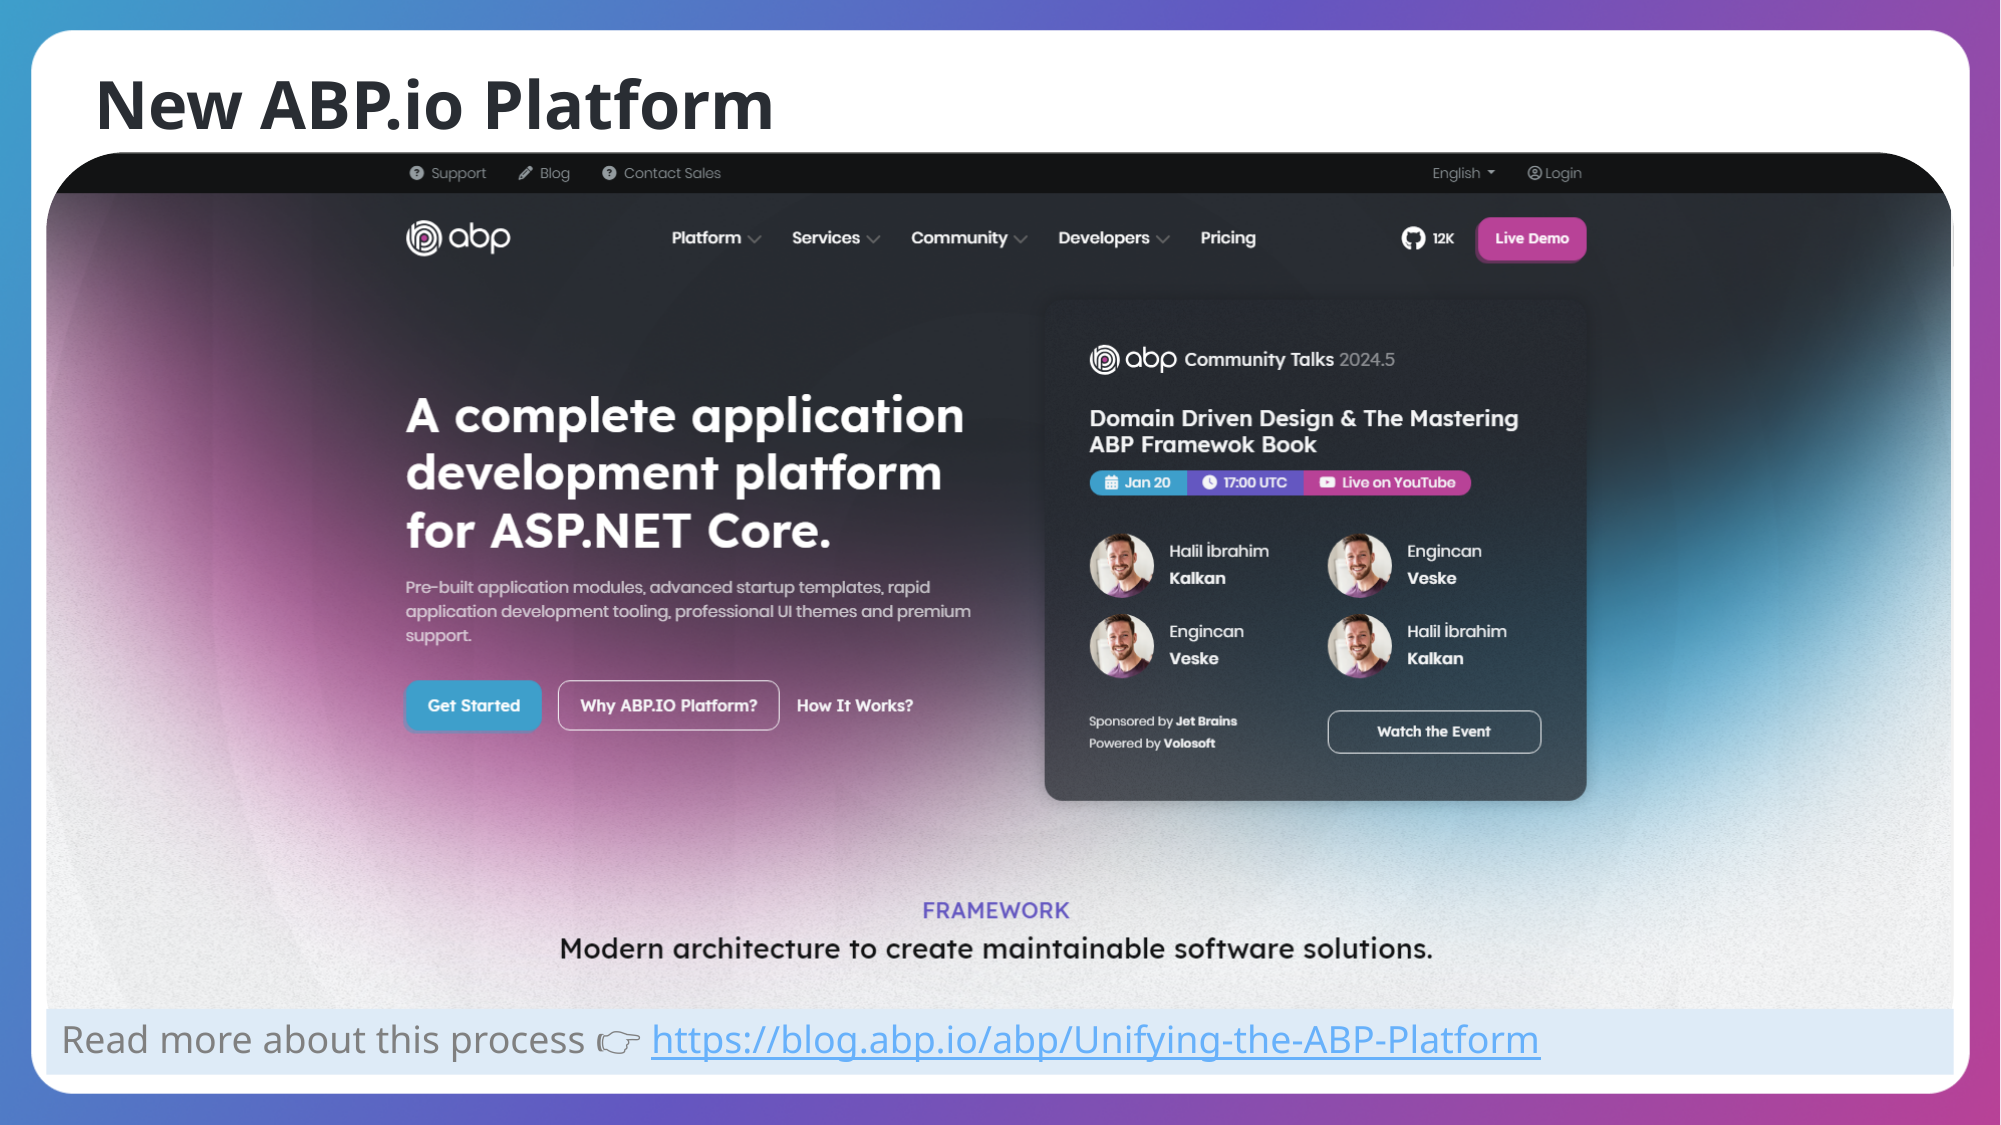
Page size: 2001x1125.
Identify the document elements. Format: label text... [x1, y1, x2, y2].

text_box Read more about this process 👉 https://blog.abp.io/abp/Unifying-the-ABP-Platform [46, 1070, 1954, 1075]
text_box [1954, 407, 2000, 494]
text_box New ABP.io Platform [79, 55, 1374, 151]
picture [0, 0, 2001, 1125]
